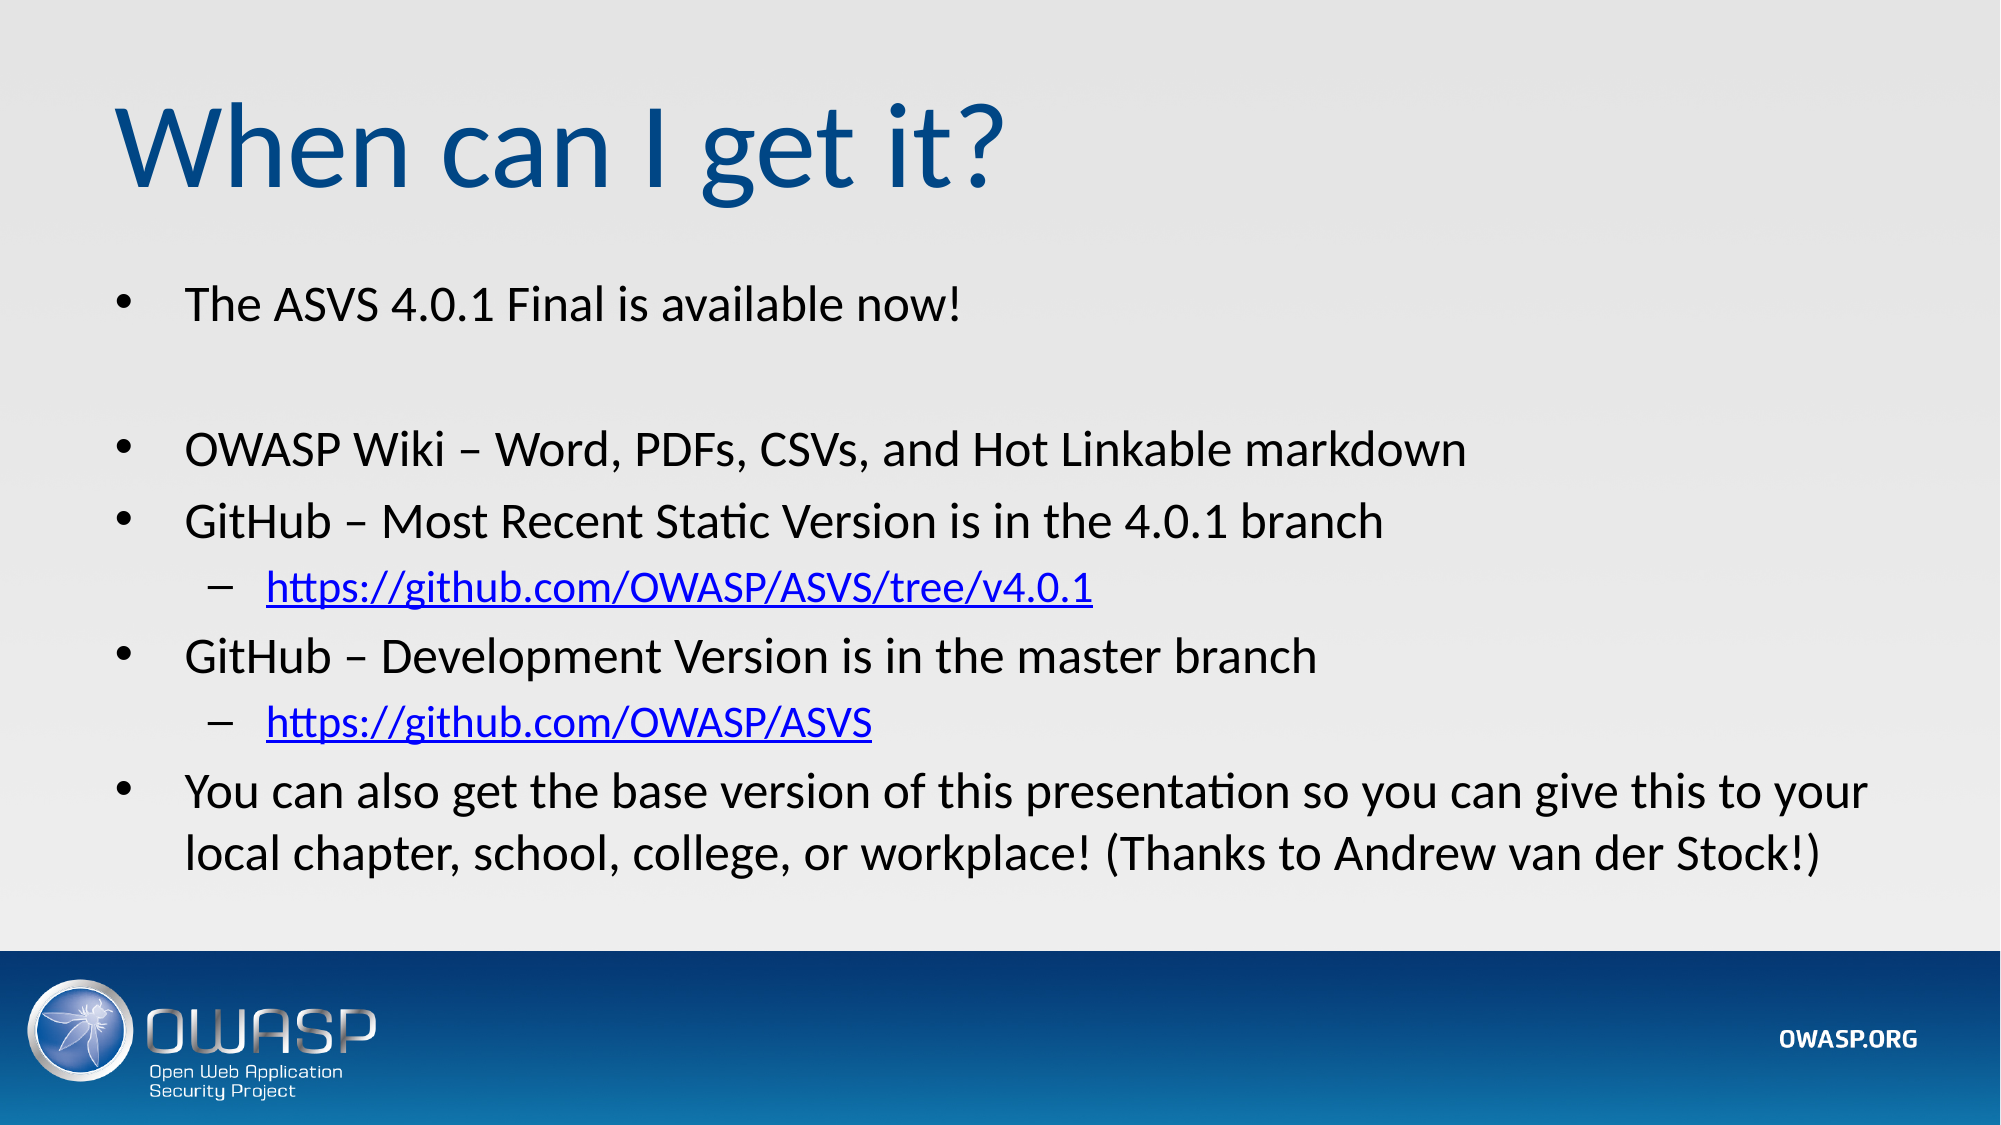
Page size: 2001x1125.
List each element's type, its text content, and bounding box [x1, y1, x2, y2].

picture [0, 0, 2001, 1125]
title When can I get it? [99, 45, 1900, 233]
list The ASVS 4.0.1 Final is available now! OWASP Wiki – Word, PDFs, CSVs, and Hot Linkable markdown GitHub – Most Recent Static Version is in the 4.0.1 branch https://github.com/OWASP/ASVS/tree/v4.0.1 GitHub – Development Version is in the master branch https://github.com/OWASP/ASVS You can also get the base version of this presentation so you can give this to your local chapter, school, college, or workplace! (Thanks to Andrew van der Stock!) [99, 262, 1900, 940]
